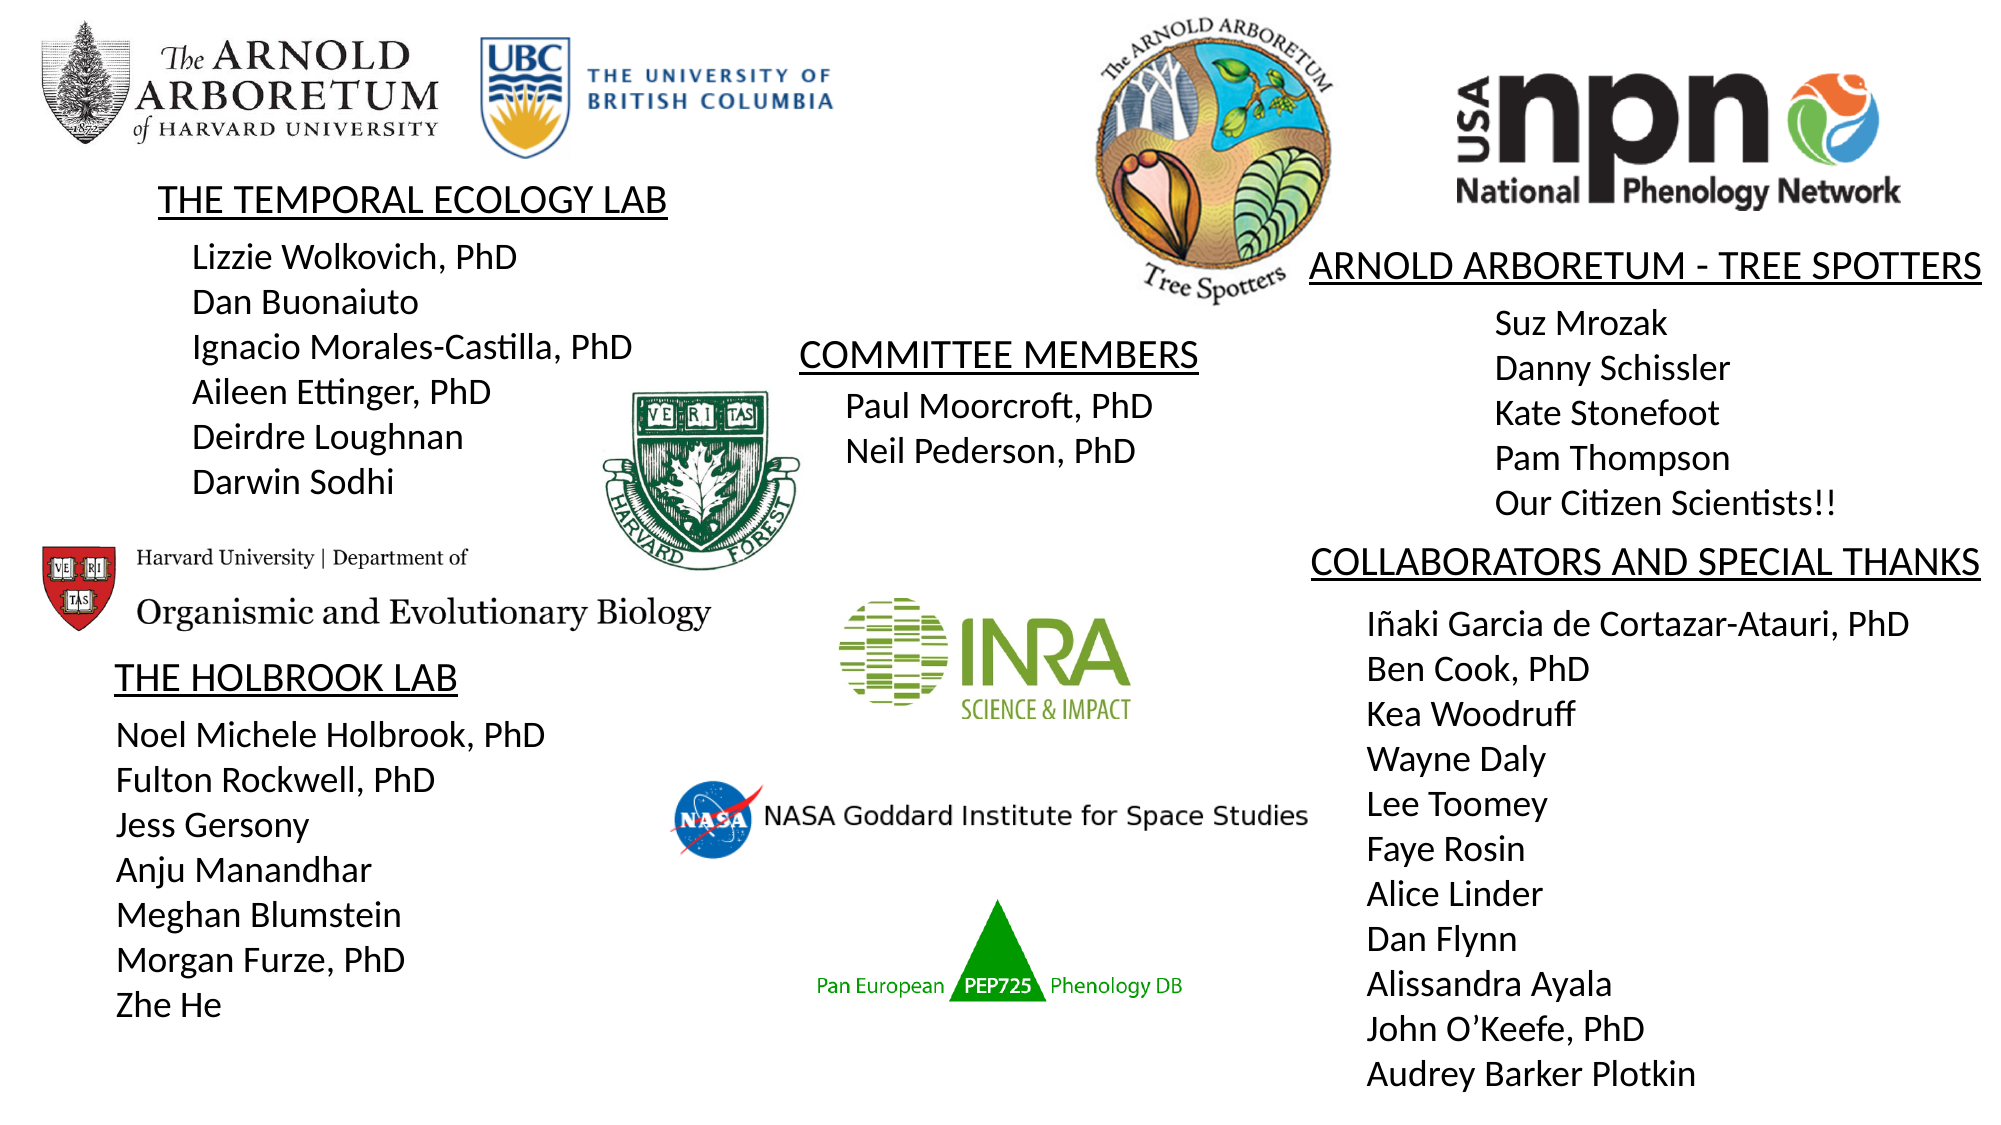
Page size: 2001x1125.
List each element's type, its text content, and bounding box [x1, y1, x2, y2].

picture [4, 17, 856, 178]
text_box THE TEMPORAL ECOLOGY LAB [142, 172, 683, 230]
text_box Noel Michele Holbrook, PhD Fulton Rockwell, PhD Jess Gersony Anju Manandhar Meghan Blumstein Morgan Furze, PhD Zhe He [101, 702, 562, 1033]
text_box Suz Mrozak Danny Schissler Kate Stonefoot Pam Thompson Our Citizen Scientists!! [1479, 290, 1853, 526]
text_box ARNOLD ARBORETUM - TREE SPOTTERS [1366, 230, 1998, 296]
picture [34, 375, 814, 648]
text_box THE HOLBROOK LAB [99, 648, 473, 708]
text_box Iñaki Garcia de Cortazar-Atauri, PhD Ben Cook, PhD Kea Woodruff Wayne Daly Lee Toomey Faye Rosin Alice Linder Dan Flynn Alissandra Ayala John O’Keefe, PhD Audrey Barker Plotkin [1351, 591, 1926, 1102]
picture [809, 892, 1189, 1008]
picture [1447, 57, 1918, 217]
text_box Paul Moorcroft, PhD Neil Pederson, PhD [830, 373, 1169, 479]
picture [1066, 1, 1366, 309]
text_box COMMITTEE MEMBERS [784, 319, 1215, 385]
picture [659, 764, 1311, 875]
picture [838, 598, 1131, 719]
text_box Lizzie Wolkovich, PhD Dan Buonaiuto Ignacio Morales-Castilla, PhD Aileen Ettinger, PhD Deirdre Loughnan Darwin Sodhi [177, 224, 649, 510]
text_box COLLABORATORS AND SPECIAL THANKS [1295, 526, 1996, 592]
